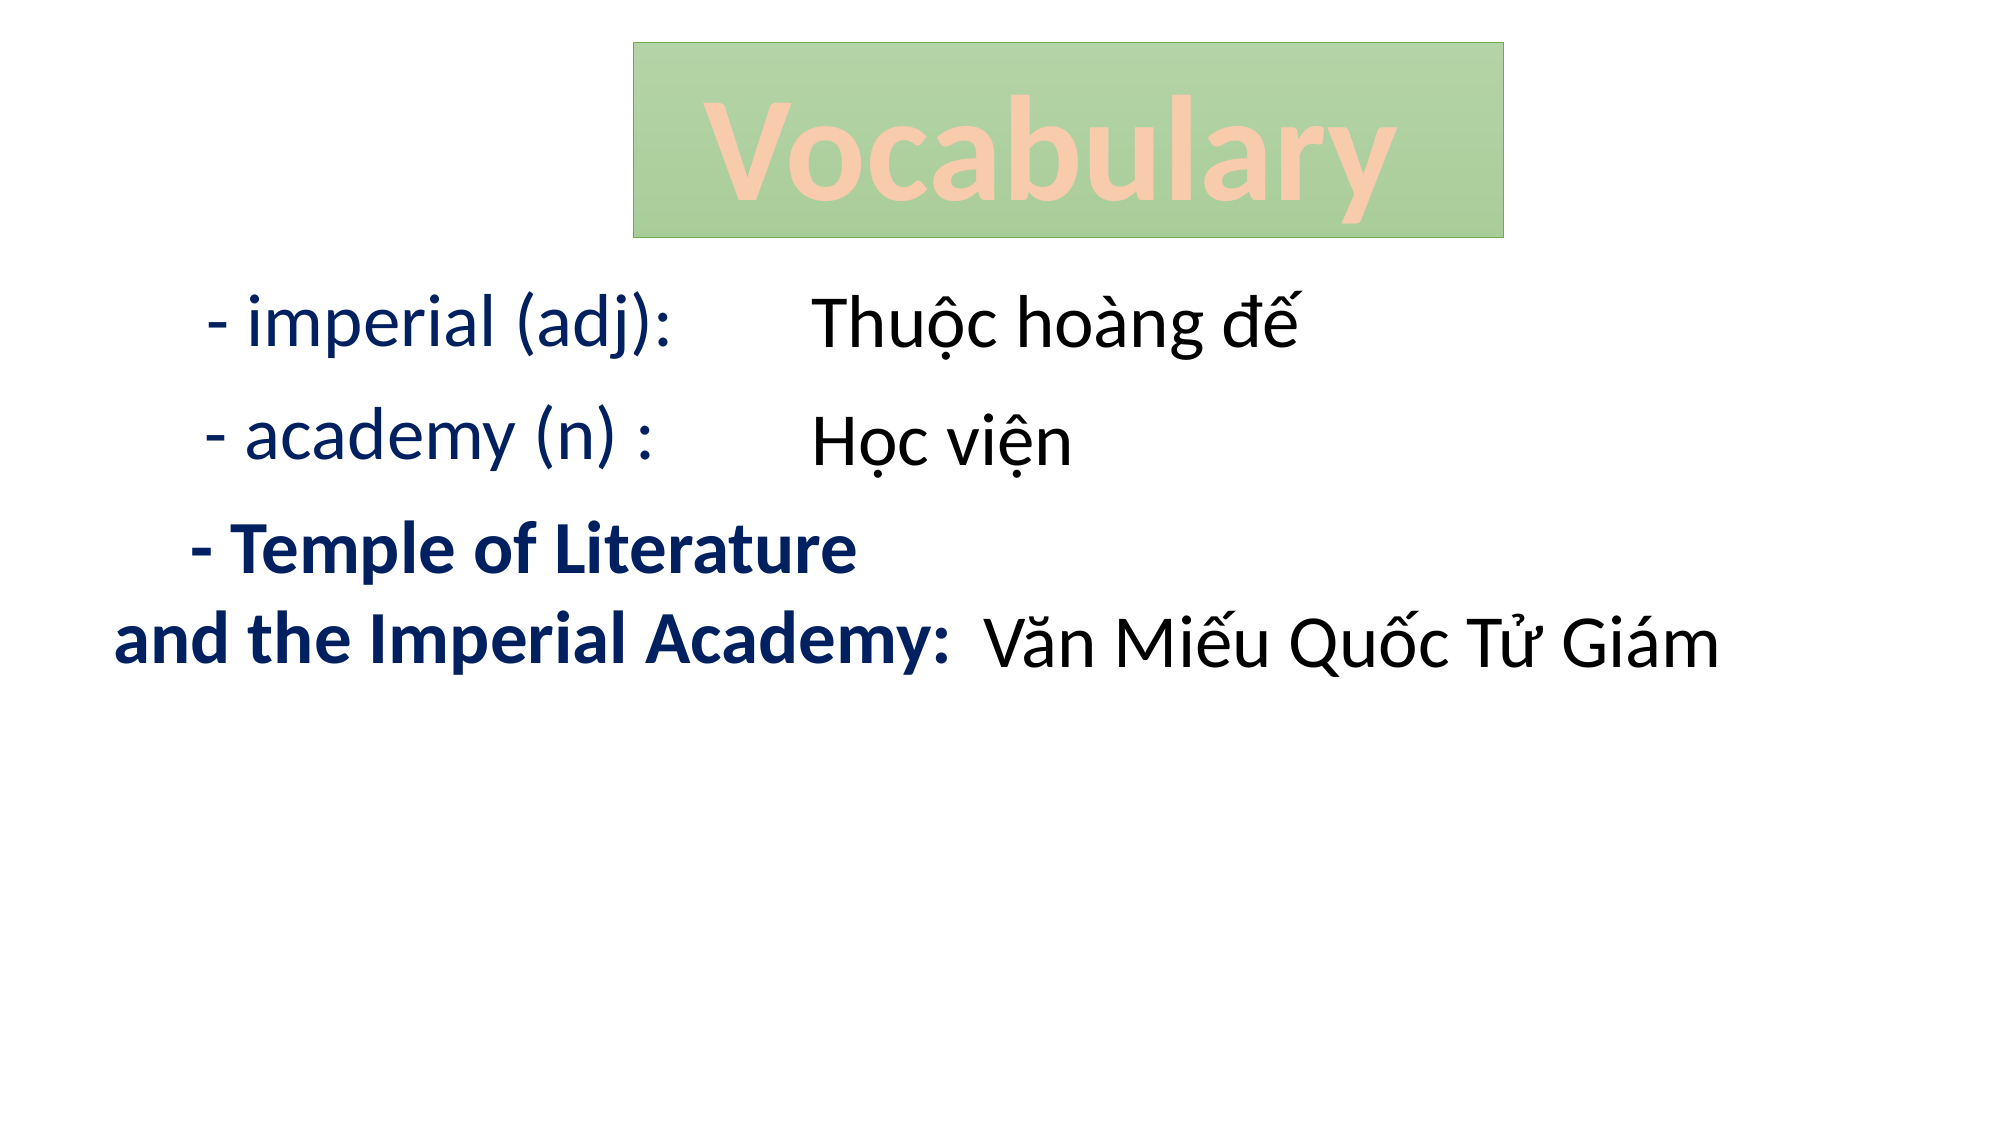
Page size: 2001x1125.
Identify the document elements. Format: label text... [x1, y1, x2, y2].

text_box Học viện [796, 382, 1523, 488]
text_box - Temple of Literature and the Imperial Academy: [54, 490, 1012, 686]
text_box - academy (n) : [189, 376, 734, 482]
text_box Vocabulary [633, 42, 1504, 238]
text_box Văn Miếu Quốc Tử Giám [968, 584, 1874, 690]
text_box - imperial (adj): [191, 264, 736, 369]
text_box Thuộc hoàng đế [796, 264, 1523, 370]
